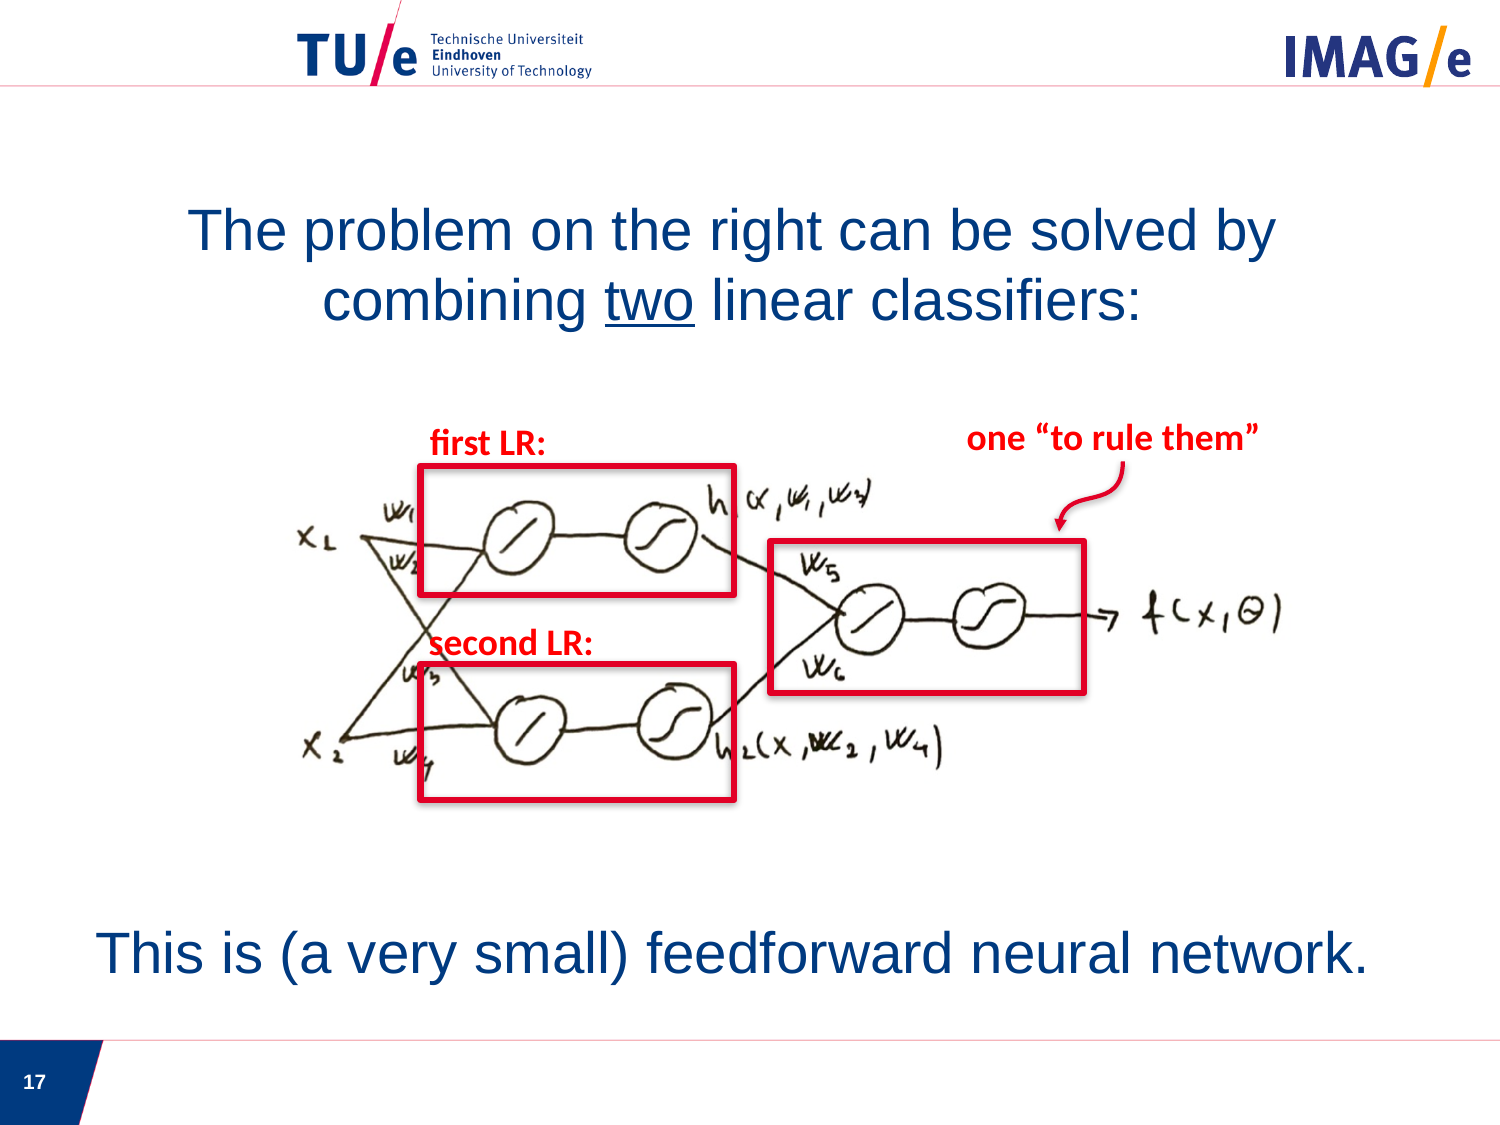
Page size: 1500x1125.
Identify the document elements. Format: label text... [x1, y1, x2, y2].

slide_number 17 [8, 1061, 95, 1108]
text_box first LR: [415, 410, 552, 471]
text_box [962, 540, 1085, 694]
text_box one “to rule them” [962, 405, 1276, 465]
text_box [420, 671, 552, 801]
list The problem on the right can be solved by combining two linear classifiers: This is (a very small) feedforward neural network. [56, 185, 552, 1038]
text_box [420, 471, 552, 596]
list The problem on the right can be solved by combining two linear classifiers: This is (a very small) feedforward neural network. [962, 185, 1410, 1038]
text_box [1055, 464, 1127, 529]
picture [0, 0, 1500, 1125]
text_box second LR: [413, 610, 552, 671]
